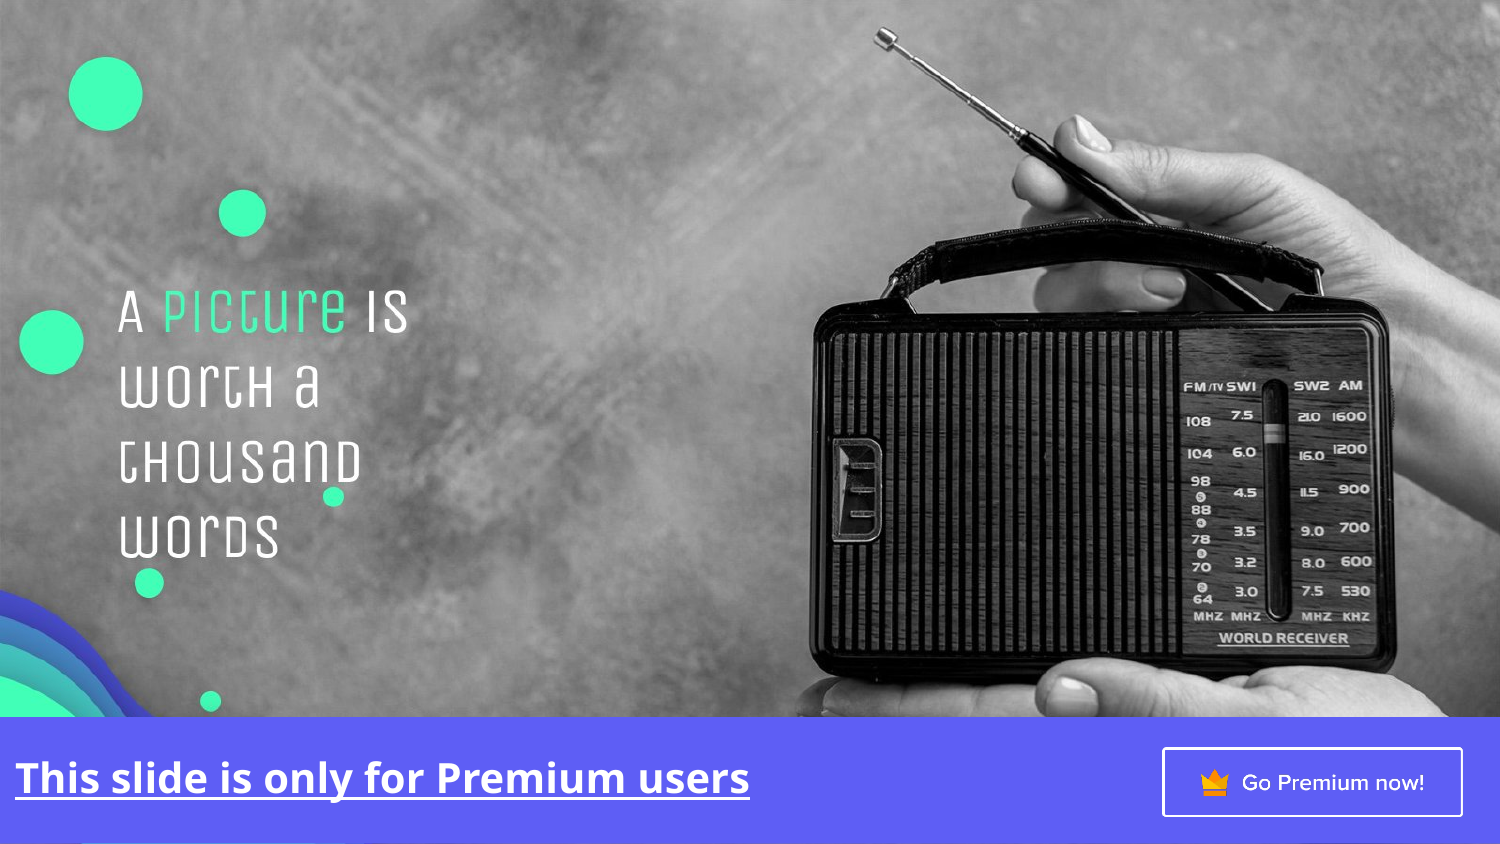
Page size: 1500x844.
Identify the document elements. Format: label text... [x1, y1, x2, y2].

picture [1162, 747, 1463, 817]
picture [0, 0, 1500, 717]
text_box This slide is only for Premium users [0, 717, 1500, 844]
